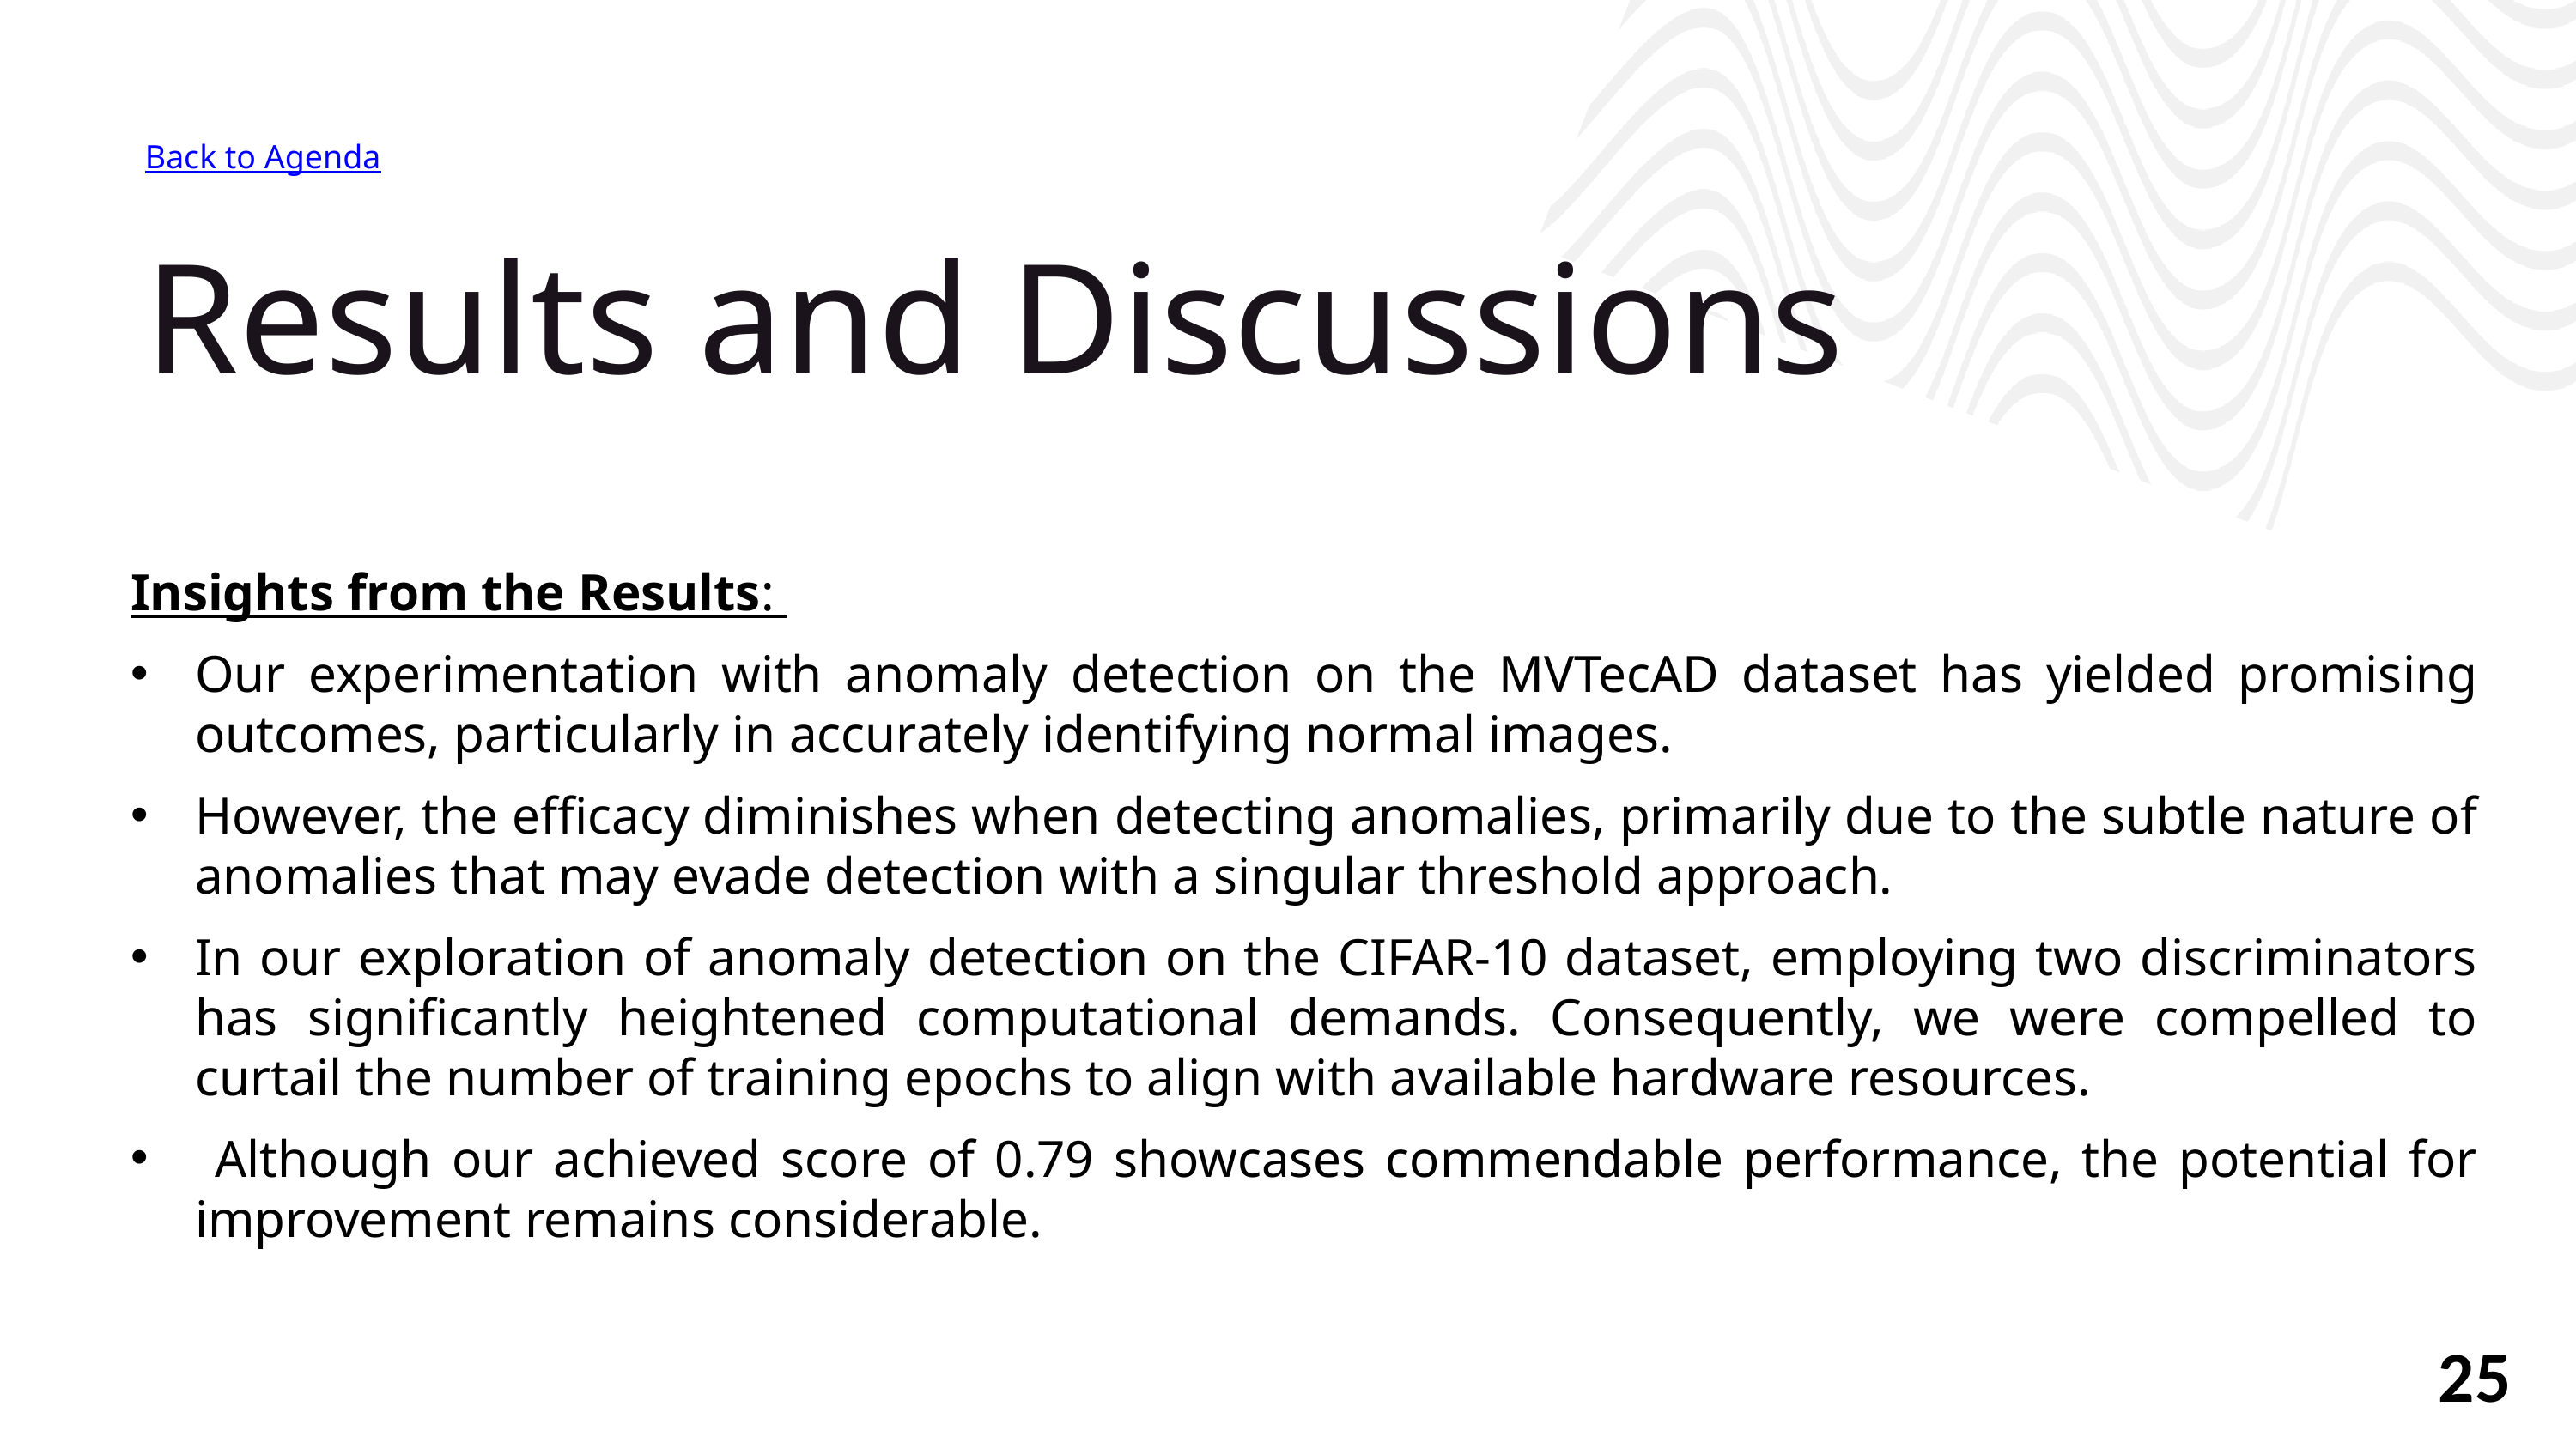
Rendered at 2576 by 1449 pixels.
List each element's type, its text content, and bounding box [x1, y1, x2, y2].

text_box Results and Discussions [144, 252, 2039, 404]
text_box Insights from the Results: Our experimentation with anomaly detection on the MVTecAD dataset has yielded promising outcomes, particularly in accurately identifying normal images. However, the efficacy diminishes when detecting anomalies, primarily due to the subtle nature of anomalies that may evade detection with a singular threshold approach. In our exploration of anomaly detection on the CIFAR-10 dataset, employing two discriminators has significantly heightened computational demands. Consequently, we were compelled to curtail the number of training epochs to align with available hardware resources. Although our achieved score of 0.79 showcases commendable performance, the potential for improvement remains considerable. [118, 554, 2490, 1254]
text_box Back to Agenda [144, 137, 527, 180]
text_box 25 [2425, 1324, 2576, 1423]
text_box [1534, 0, 2576, 649]
